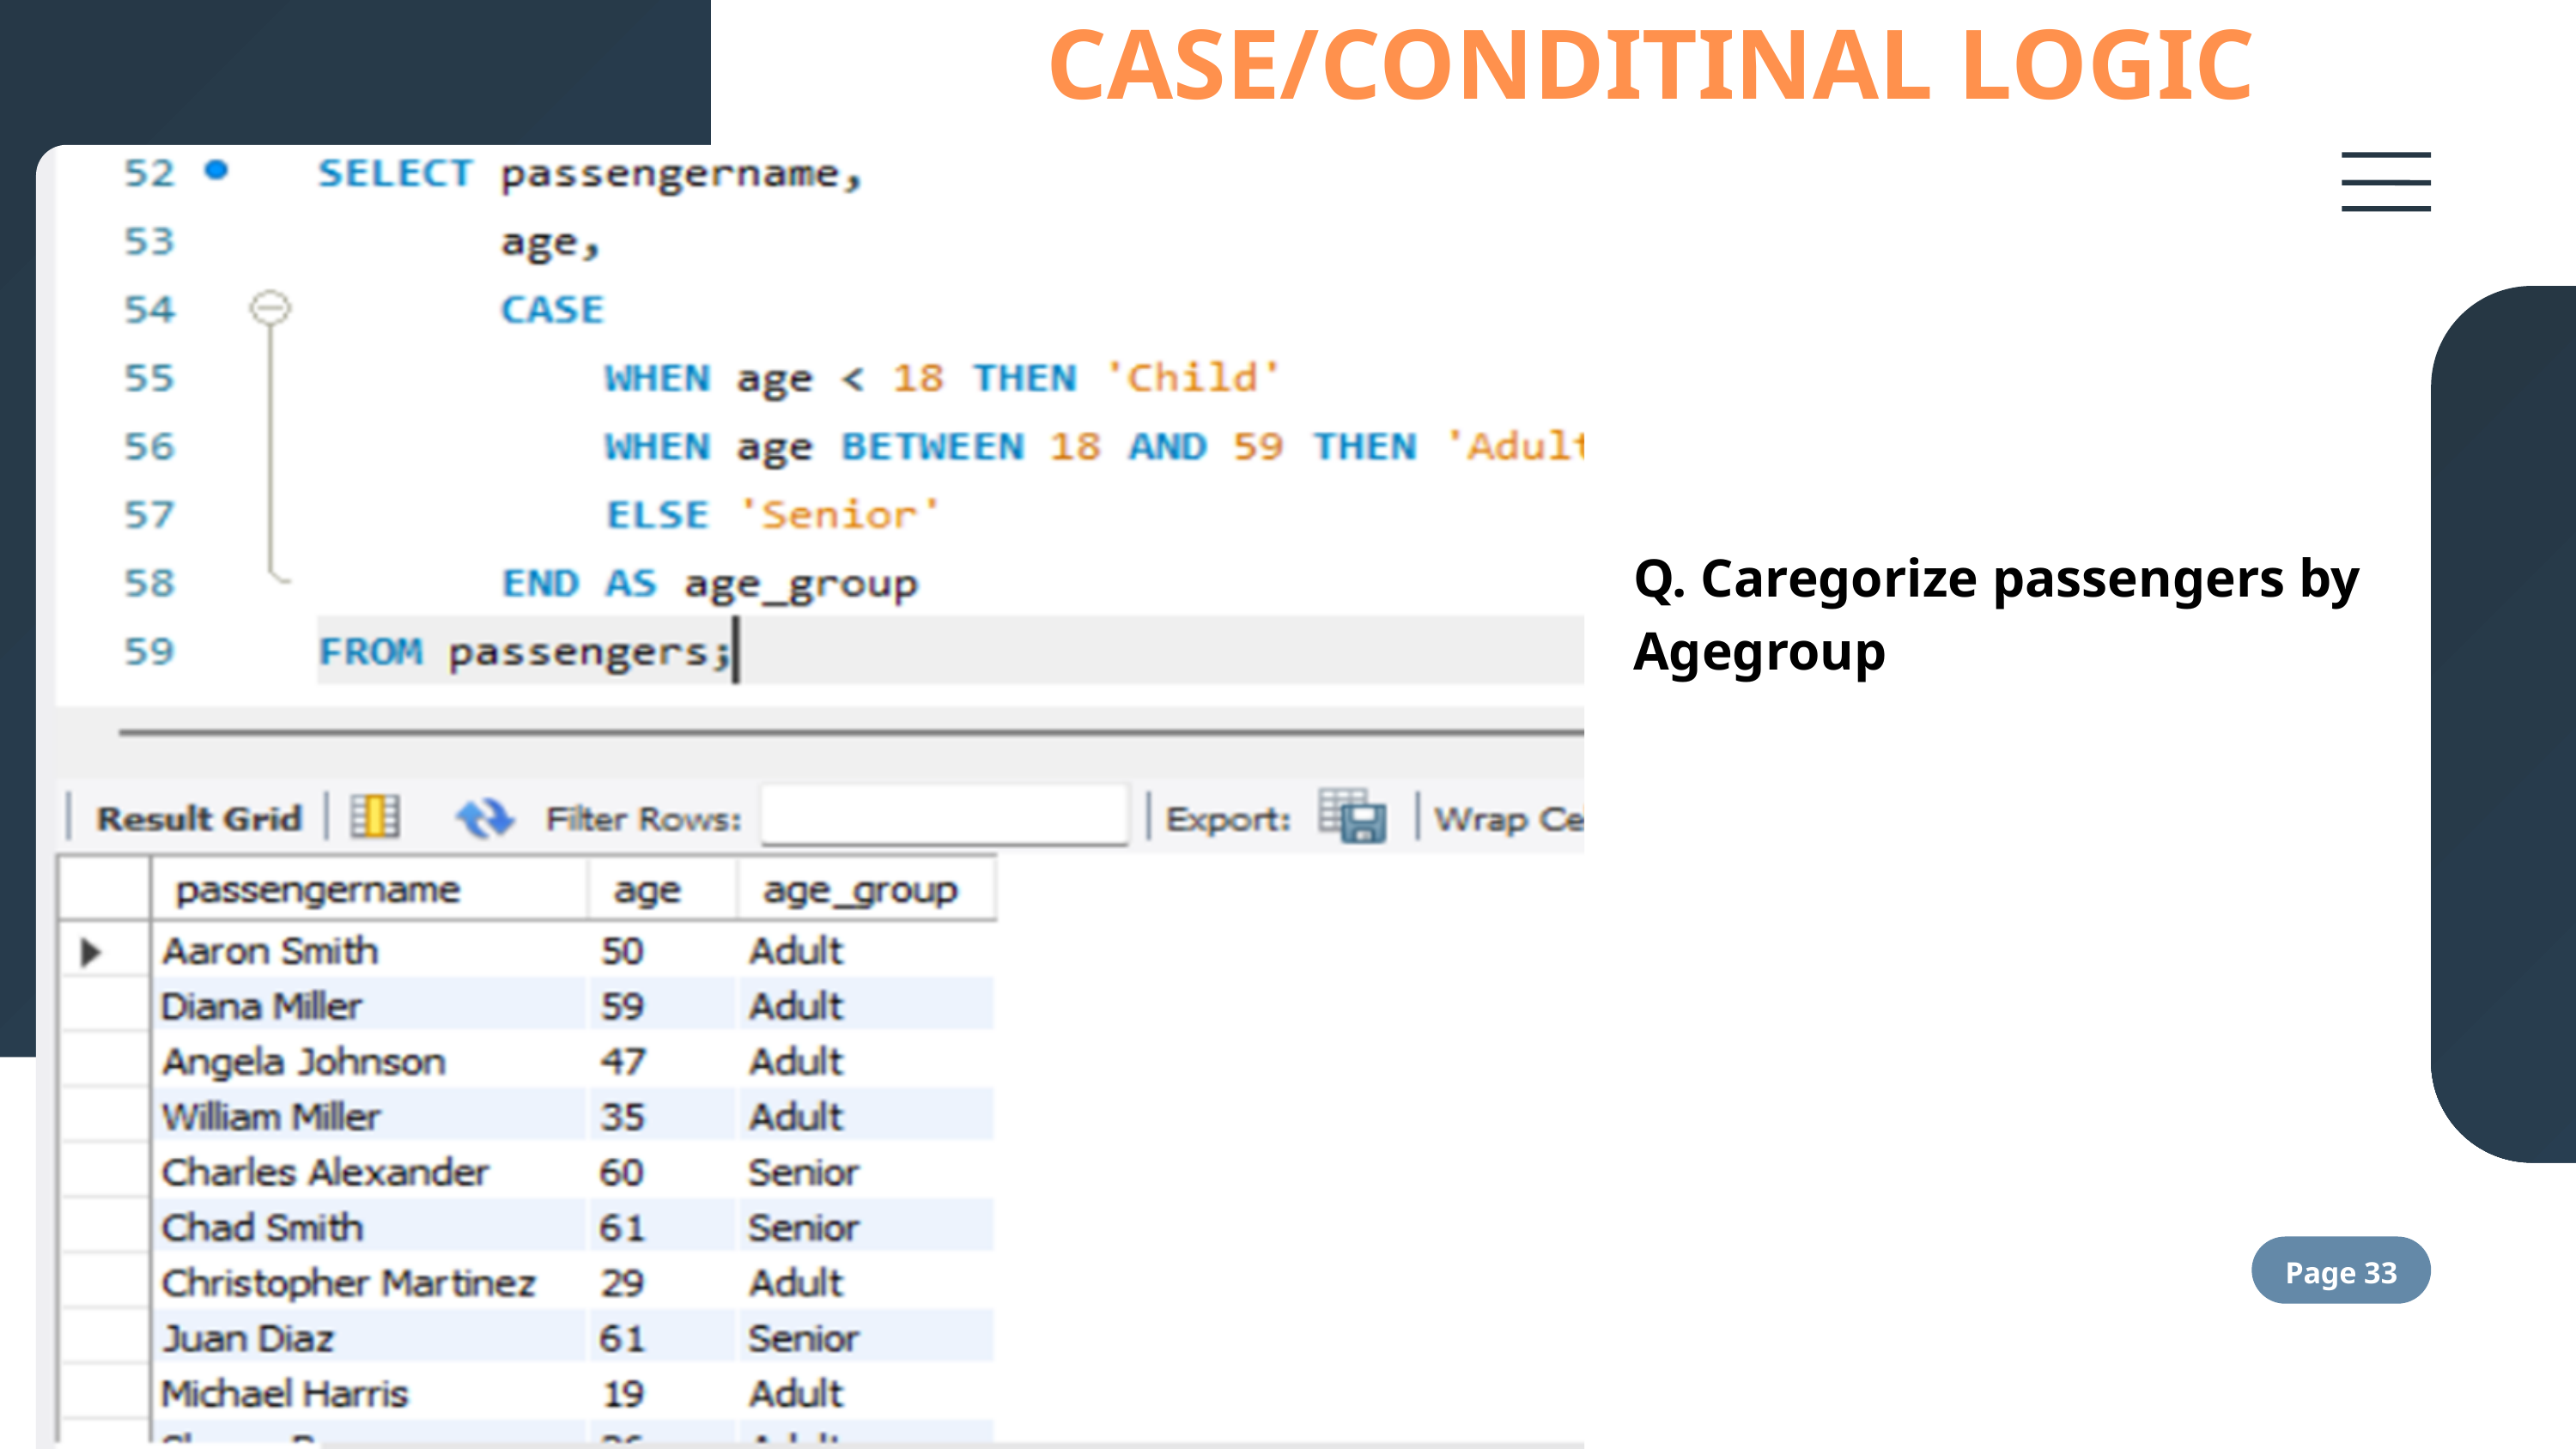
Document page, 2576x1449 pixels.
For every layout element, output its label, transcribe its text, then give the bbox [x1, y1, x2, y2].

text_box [0, 0, 711, 1058]
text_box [35, 144, 1585, 1449]
text_box Q. Caregorize passengers by Agegroup [1633, 535, 2394, 681]
text_box CASE/CONDITINAL LOGIC [1046, 21, 2554, 118]
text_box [2430, 285, 2576, 1163]
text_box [2251, 1236, 2432, 1304]
